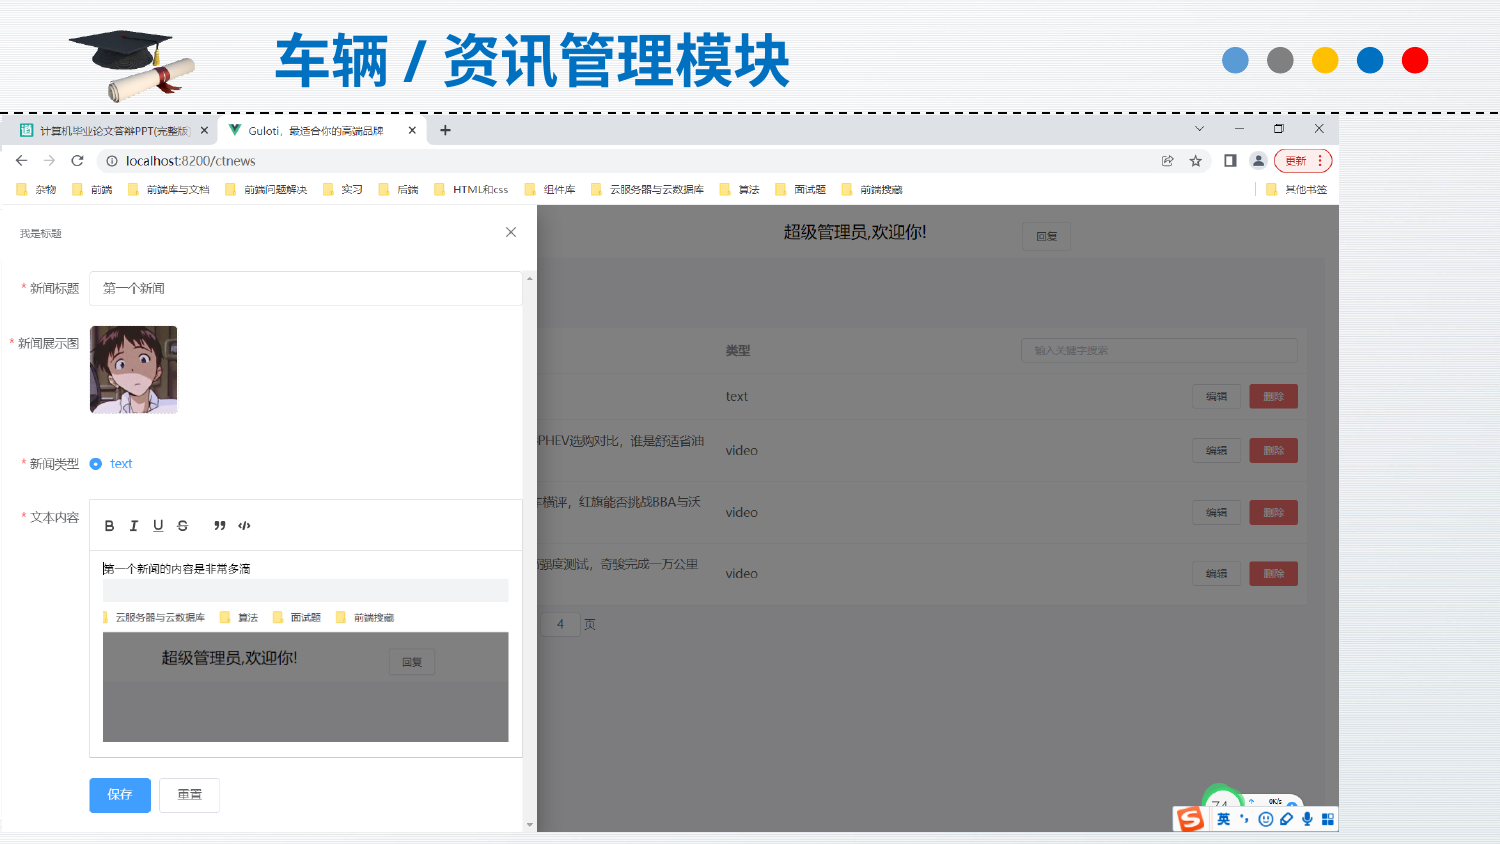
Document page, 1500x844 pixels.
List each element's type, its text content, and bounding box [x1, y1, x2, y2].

picture [0, 0, 1500, 844]
text_box [1266, 45, 1295, 75]
text_box 车辆/资讯管理模块 [230, 17, 835, 102]
text_box [1310, 45, 1340, 75]
text_box [1355, 45, 1385, 75]
text_box [1221, 45, 1250, 75]
text_box [1400, 45, 1430, 75]
